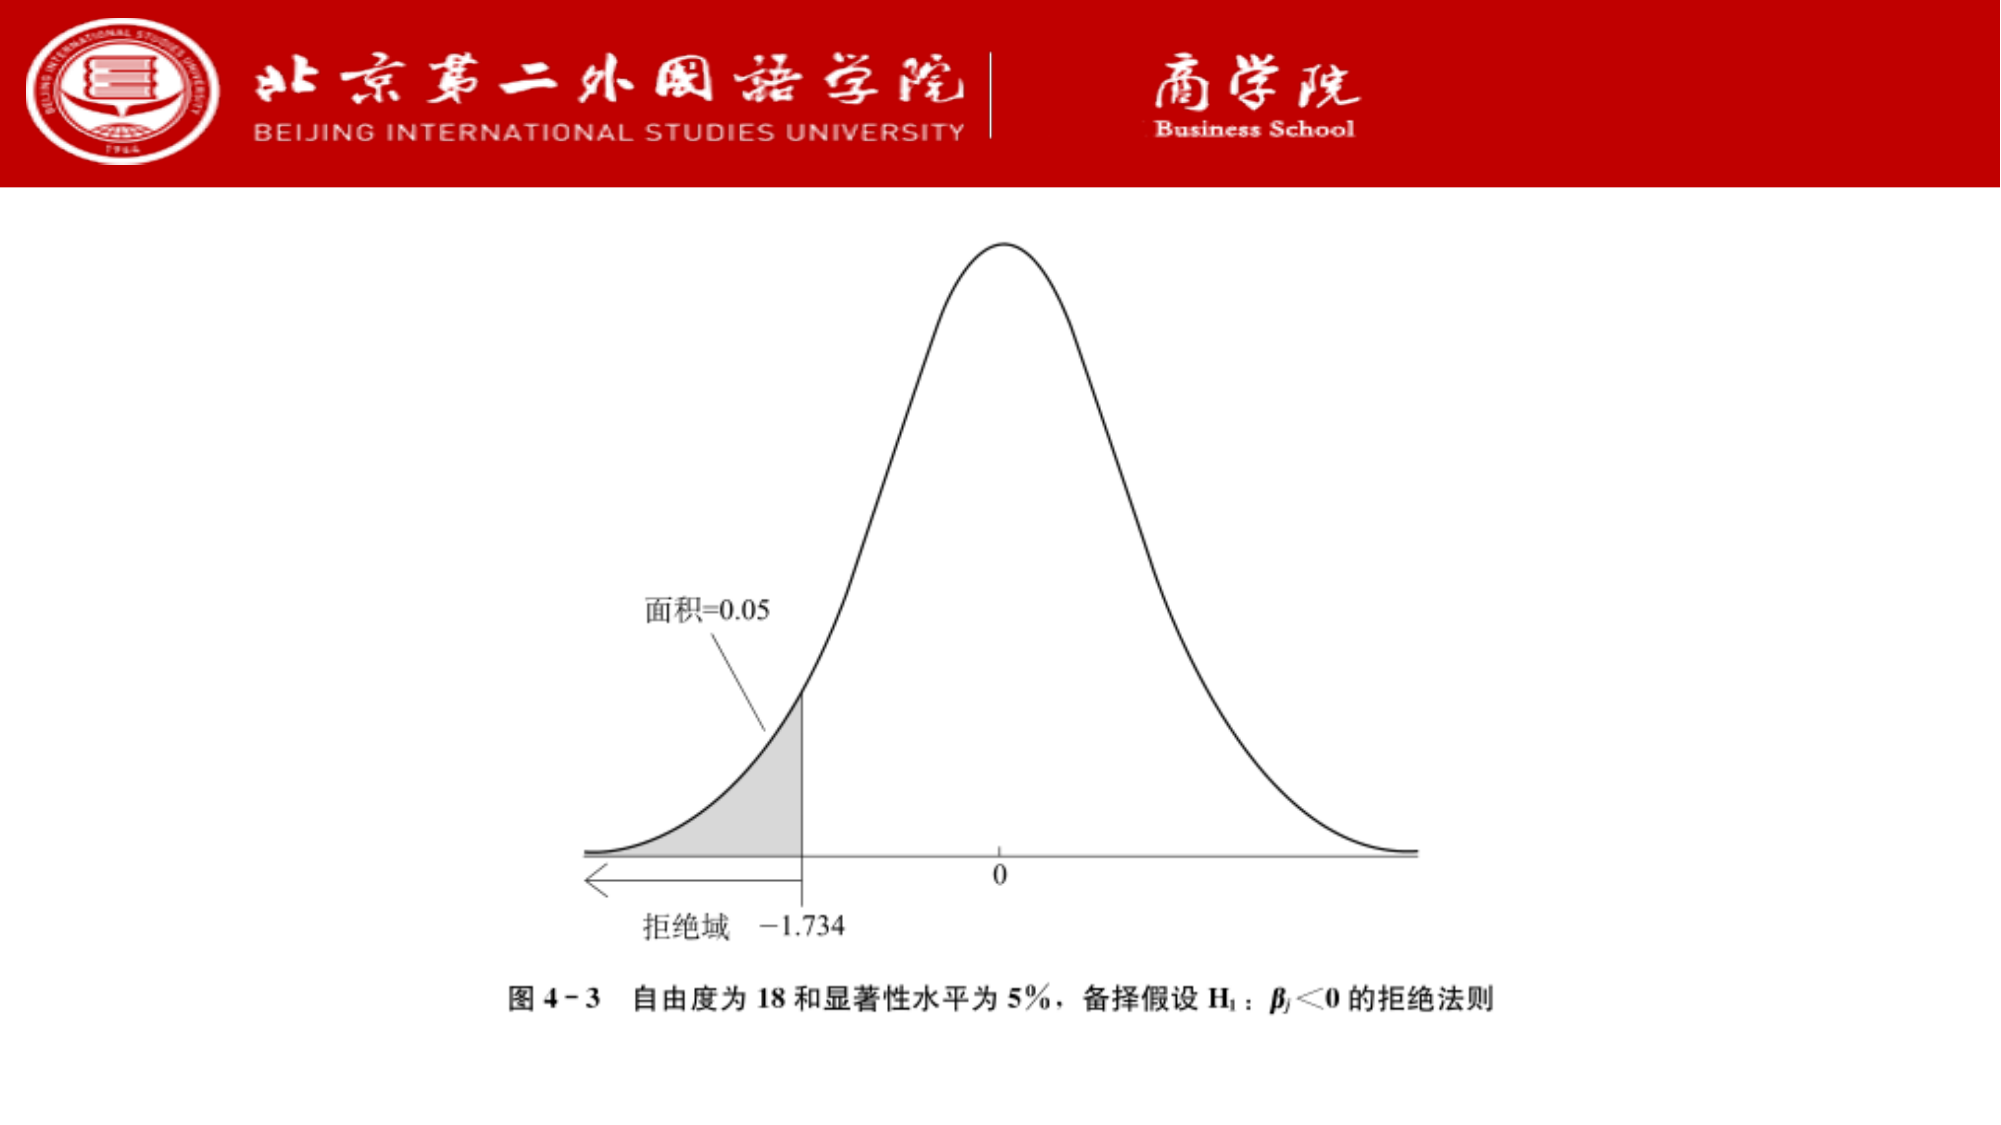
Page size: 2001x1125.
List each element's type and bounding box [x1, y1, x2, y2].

picture [26, 18, 1693, 165]
picture [494, 219, 1505, 1030]
